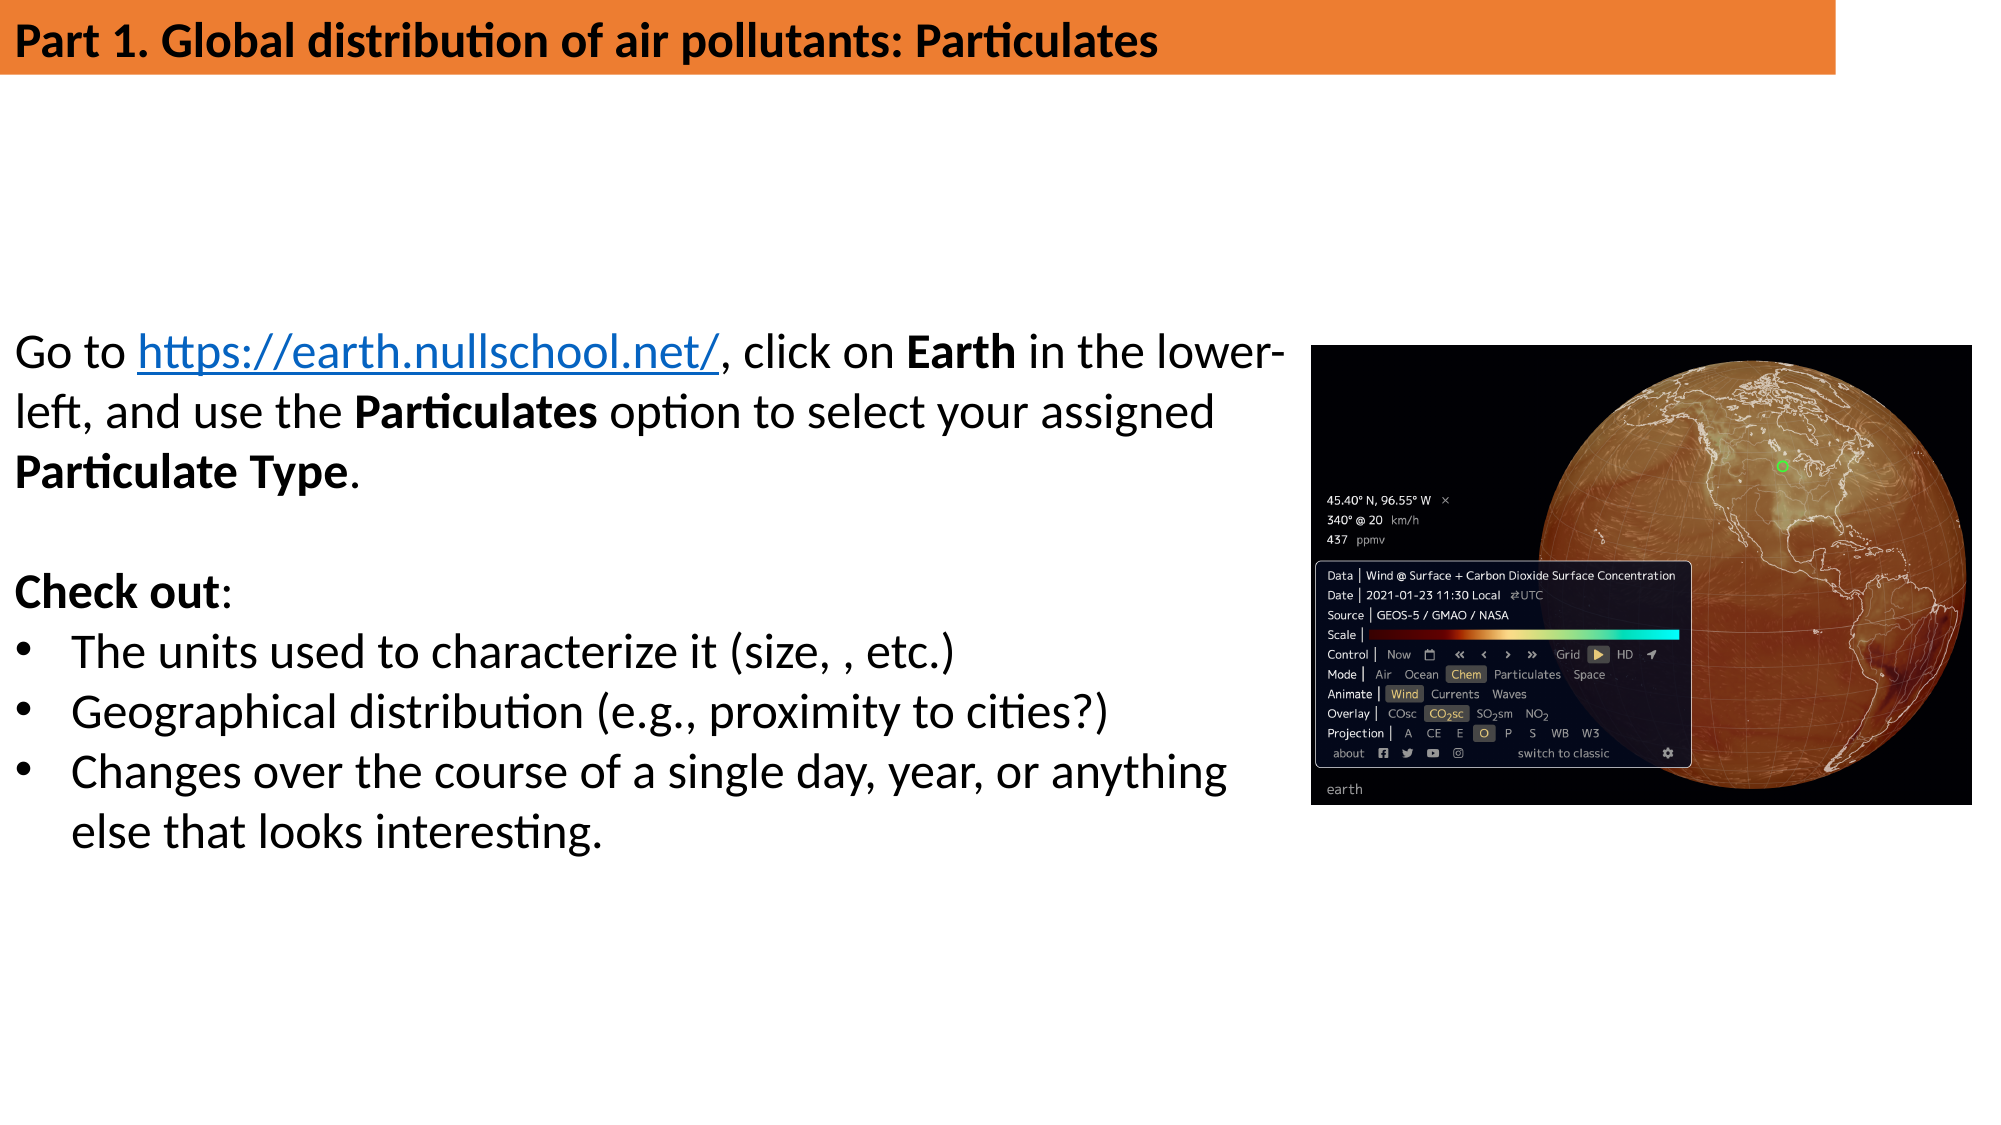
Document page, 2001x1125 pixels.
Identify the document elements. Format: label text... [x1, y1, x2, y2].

text_box Part 1. Global distribution of air pollutants: Particulates [0, 0, 1836, 75]
picture [1311, 345, 1972, 805]
